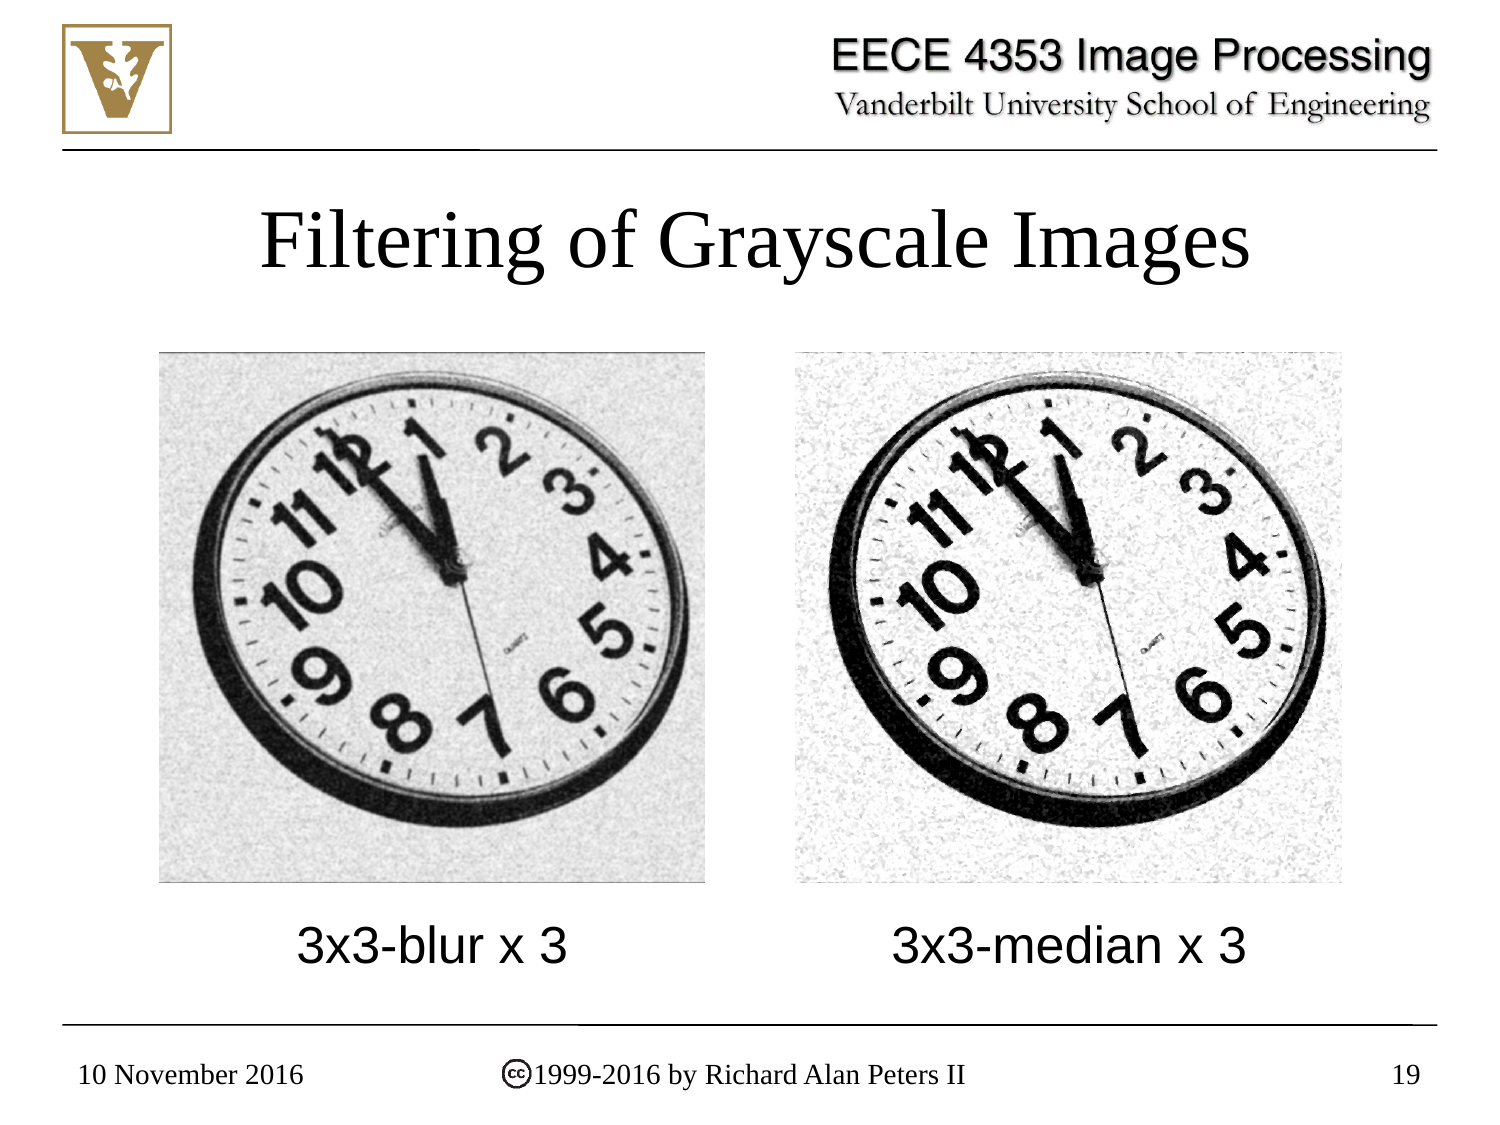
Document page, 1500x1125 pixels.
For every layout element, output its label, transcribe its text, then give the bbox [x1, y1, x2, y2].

slide_number 19 [1098, 1042, 1436, 1103]
picture [795, 352, 1342, 883]
title Filtering of Grayscale Images [62, 174, 1450, 294]
picture [62, 24, 172, 134]
footer 1999-2016 by Richard Alan Peters II [496, 1042, 1004, 1103]
picture [158, 352, 705, 883]
text_box 3x3-median x 3 [877, 904, 1261, 981]
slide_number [62, 1042, 400, 1103]
picture [826, 25, 1436, 133]
text_box 3x3-blur x 3 [282, 904, 582, 981]
